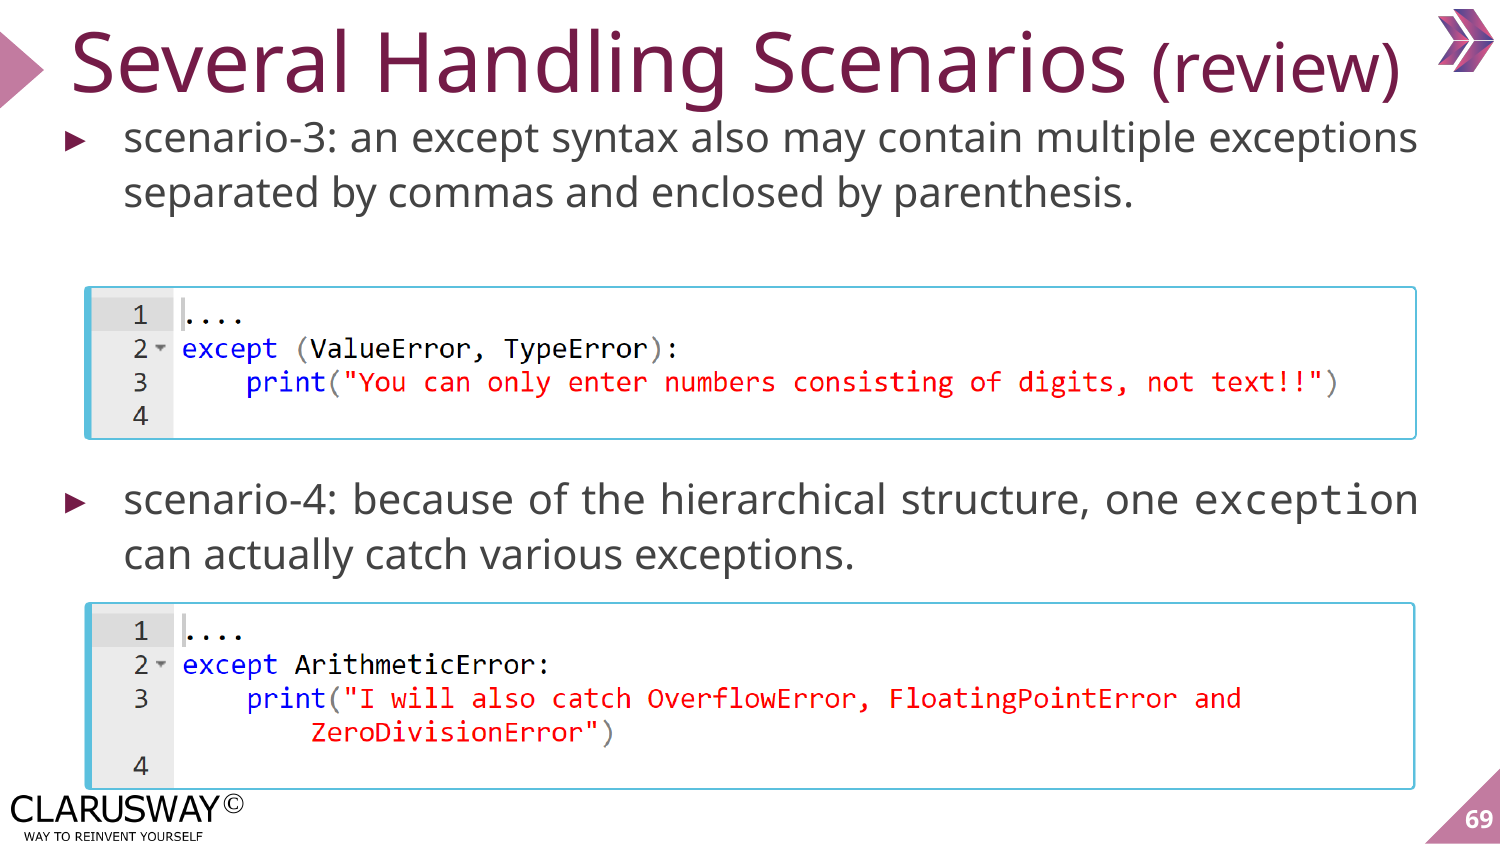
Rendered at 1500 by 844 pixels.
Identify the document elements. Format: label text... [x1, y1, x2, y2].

subtitle scenario-3: an except syntax also may contain multiple exceptions separated by commas and enclosed by parenthesis. [48, 106, 1419, 241]
picture [80, 599, 1420, 793]
picture [1438, 9, 1494, 72]
subtitle scenario-4: because of the hierarchical structure, one exception can actually catch various exceptions. [48, 468, 1419, 588]
title Several Handling Scenarios (review) [70, 28, 1442, 132]
picture [11, 795, 220, 841]
picture [80, 282, 1420, 442]
slide_number ‹#› [1418, 760, 1494, 838]
